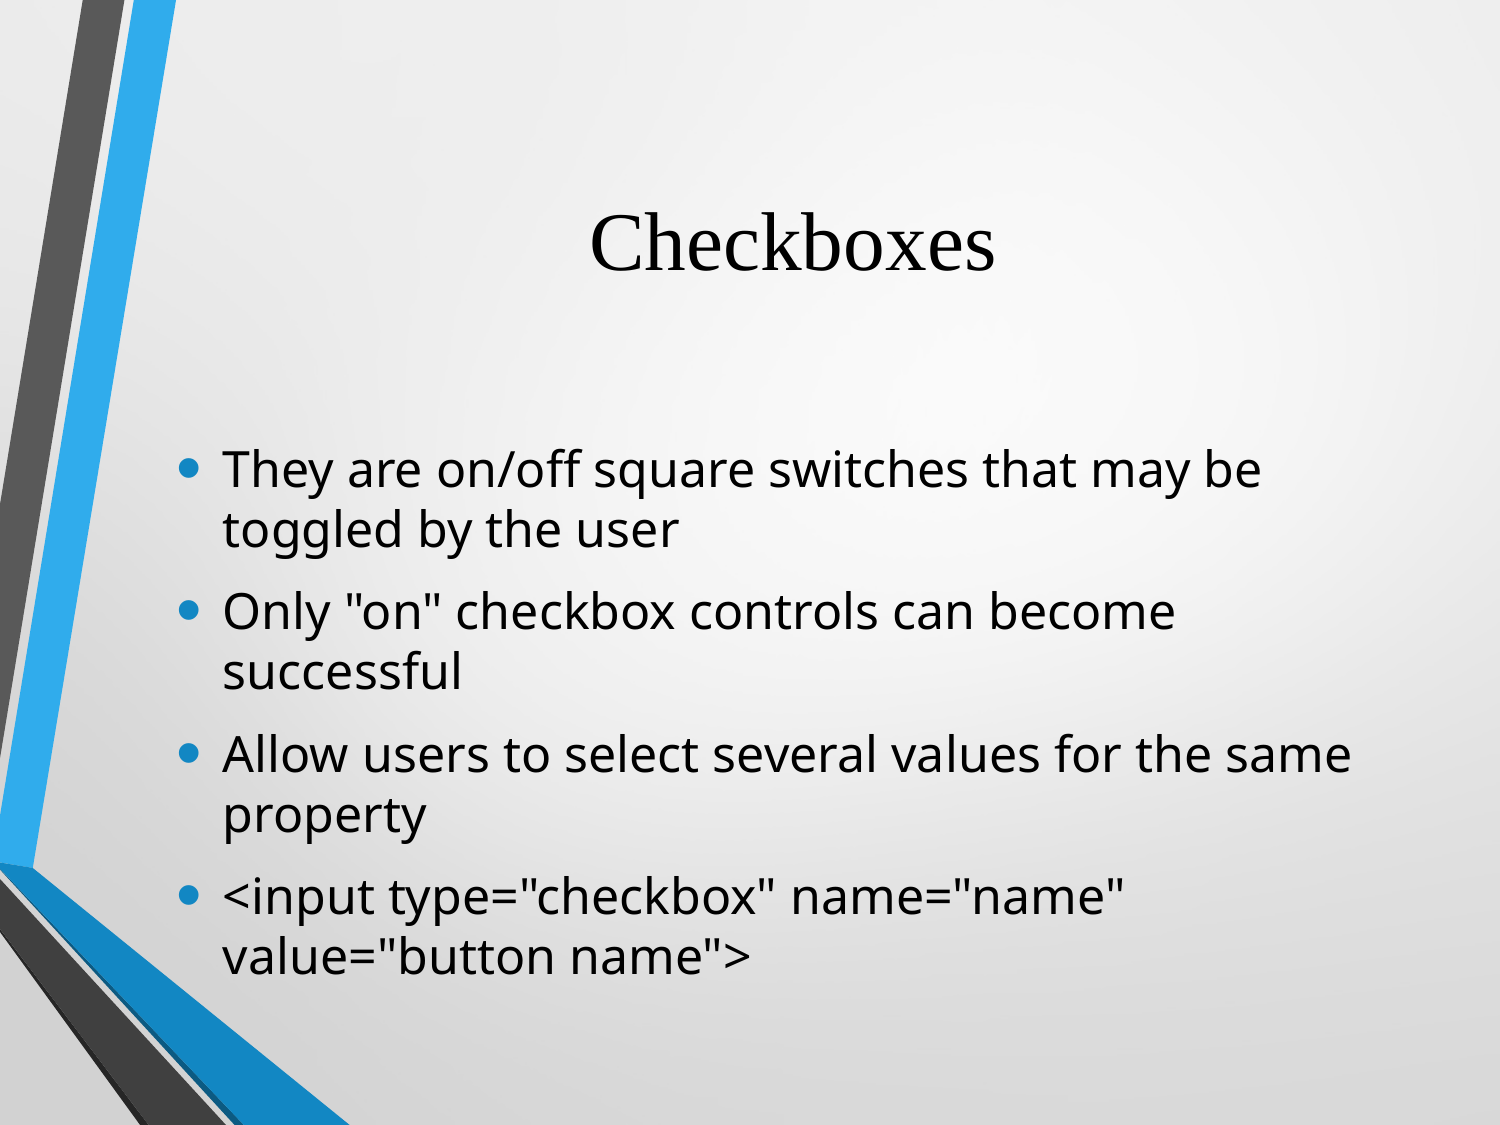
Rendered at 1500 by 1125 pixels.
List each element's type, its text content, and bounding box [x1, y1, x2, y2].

title Checkboxes [161, 75, 1425, 400]
list They are on/off square switches that may be toggled by the user Only "on" checkbox controls can become successful Allow users to select several values for the same property <input type="checkbox" name="name" value="button name"> [161, 437, 1425, 985]
